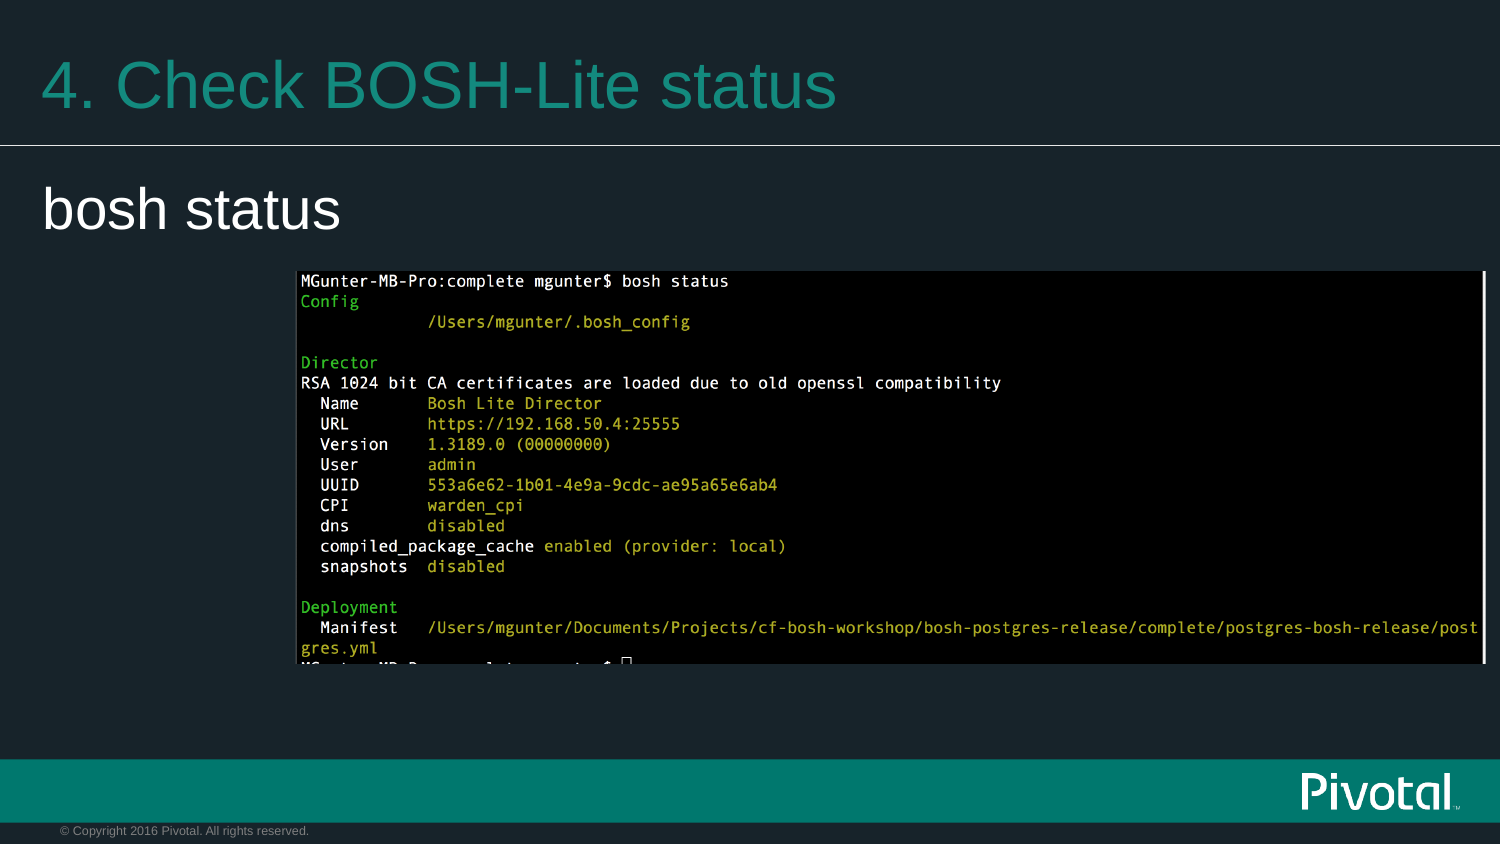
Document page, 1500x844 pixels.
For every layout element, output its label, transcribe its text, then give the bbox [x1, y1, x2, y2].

list bosh status [27, 156, 1461, 272]
picture [295, 271, 1486, 767]
title 4. Check BOSH-Lite status [26, 52, 1461, 113]
picture [1302, 773, 1460, 810]
